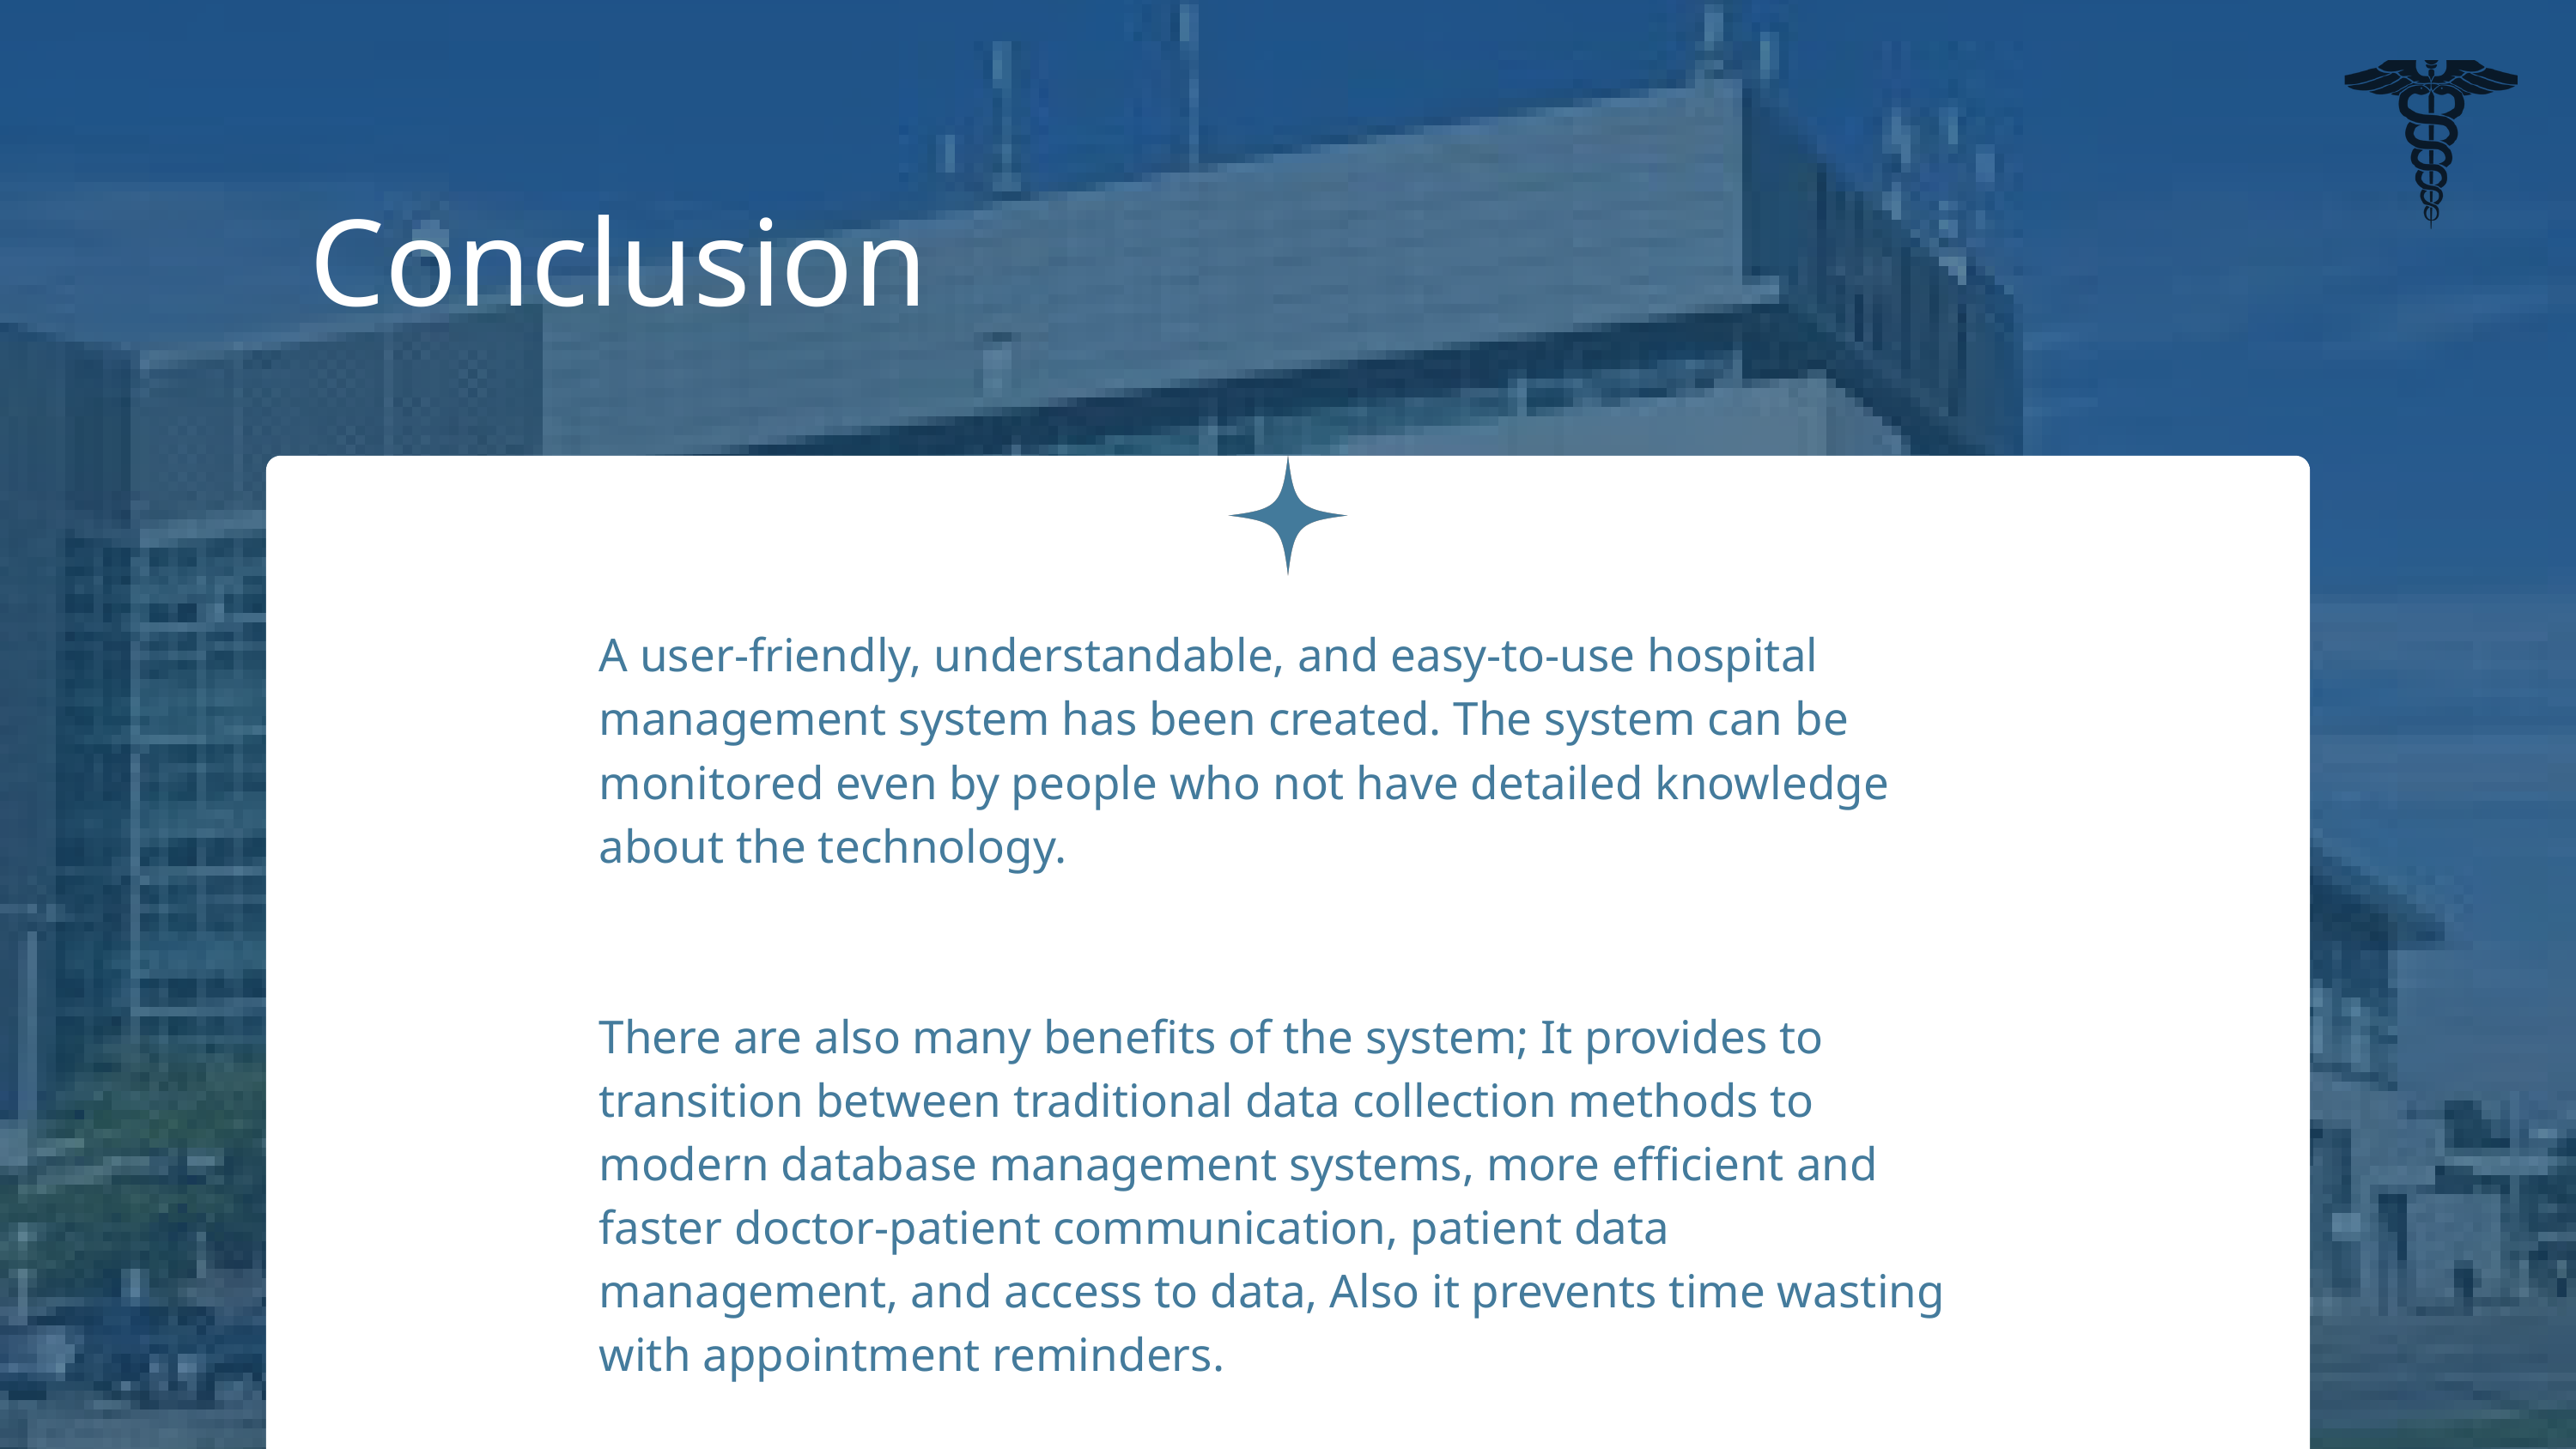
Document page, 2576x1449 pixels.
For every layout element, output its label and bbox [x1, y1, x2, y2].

text_box [265, 455, 2311, 1449]
text_box [0, 0, 2576, 1449]
